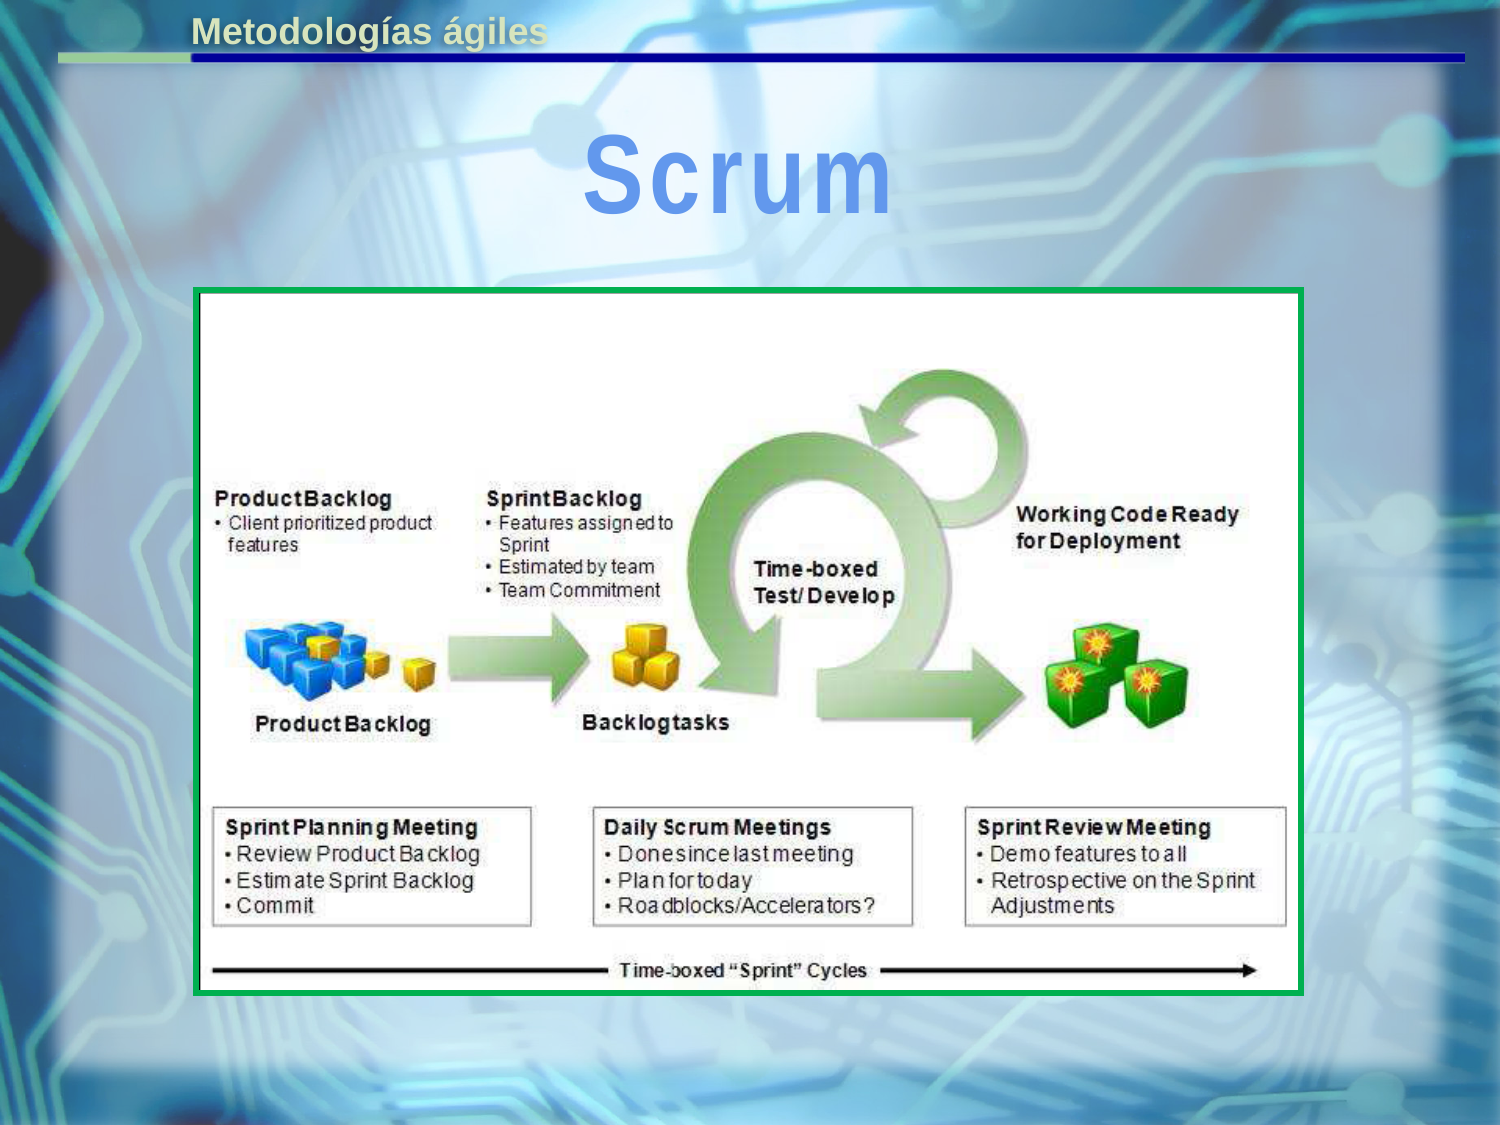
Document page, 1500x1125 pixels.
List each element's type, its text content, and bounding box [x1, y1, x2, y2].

text_box Scrum [567, 93, 910, 244]
title Metodologías ágiles [175, 0, 1402, 45]
picture [198, 292, 1298, 990]
text_box Hacer que el código funcione. [0, 0, 1500, 1125]
picture [58, 46, 1466, 71]
